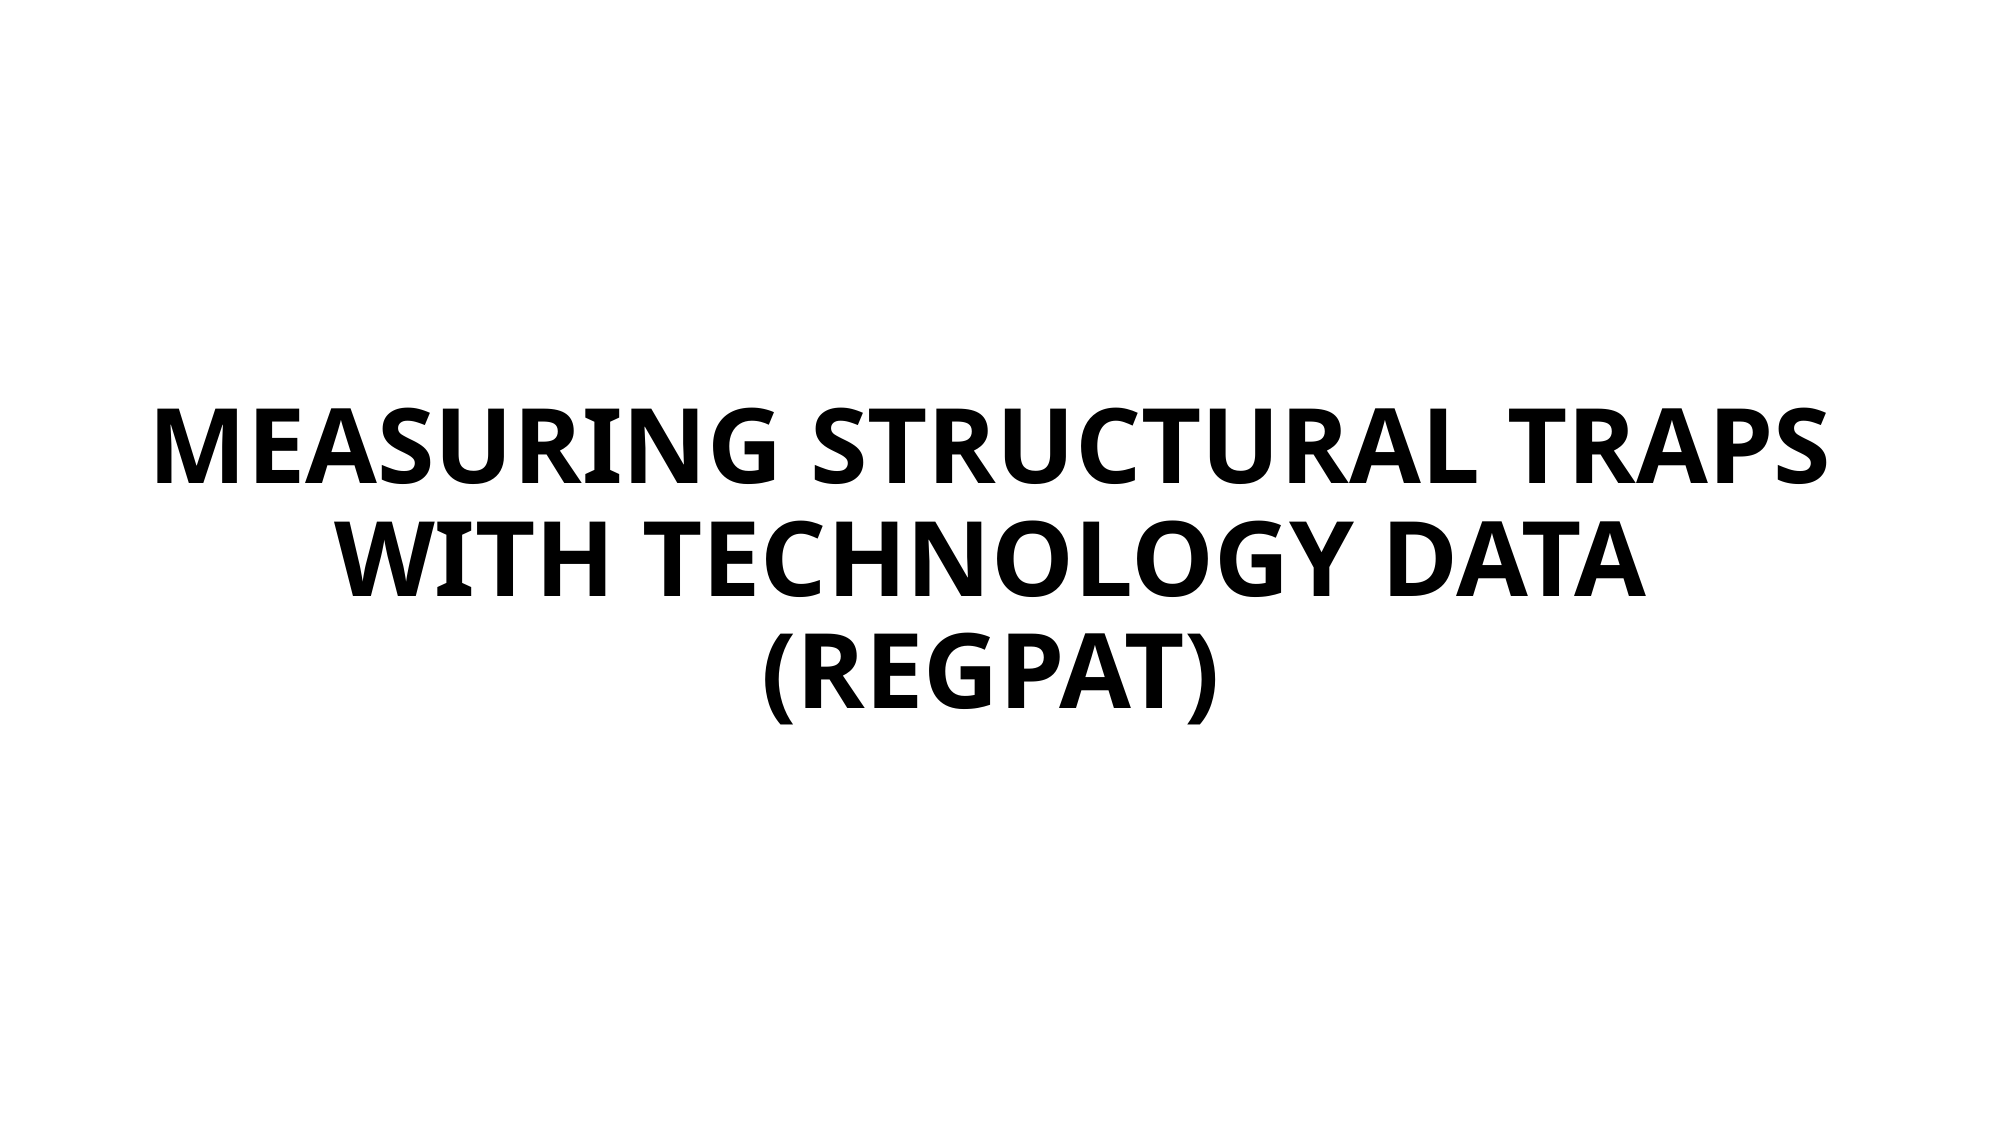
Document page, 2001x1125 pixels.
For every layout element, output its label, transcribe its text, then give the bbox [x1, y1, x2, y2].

title MEASURING STRUCTURAL TRAPS WITH TECHNOLOGY DATA (REGPAT) [124, 380, 1857, 745]
